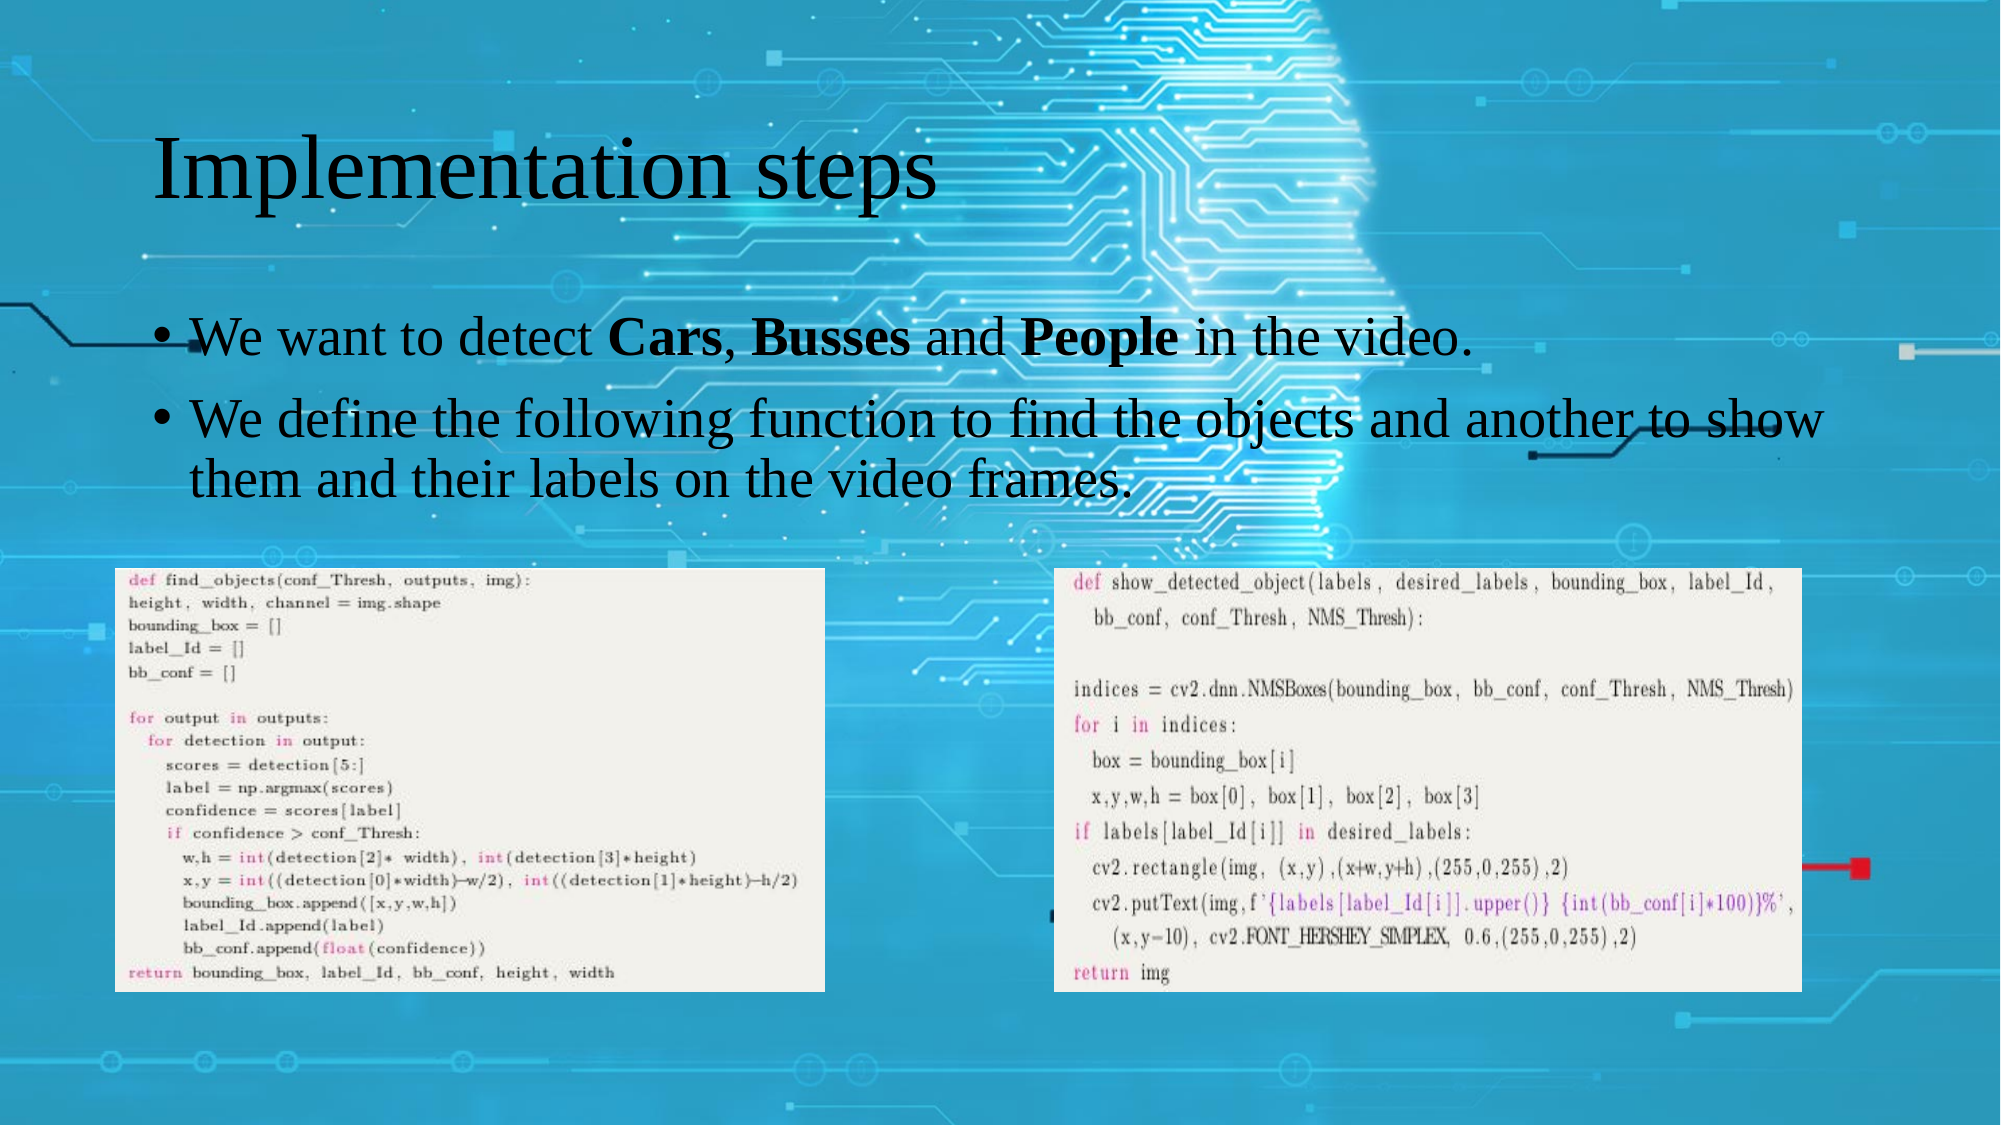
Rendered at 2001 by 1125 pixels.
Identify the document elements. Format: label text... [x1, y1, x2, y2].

title Implementation steps [137, 59, 1863, 278]
list We want to detect Cars, Busses and People in the video. We define the following function to find the objects and another to show them and their labels on the video frames. [137, 299, 1863, 1014]
picture [0, 0, 2001, 1125]
